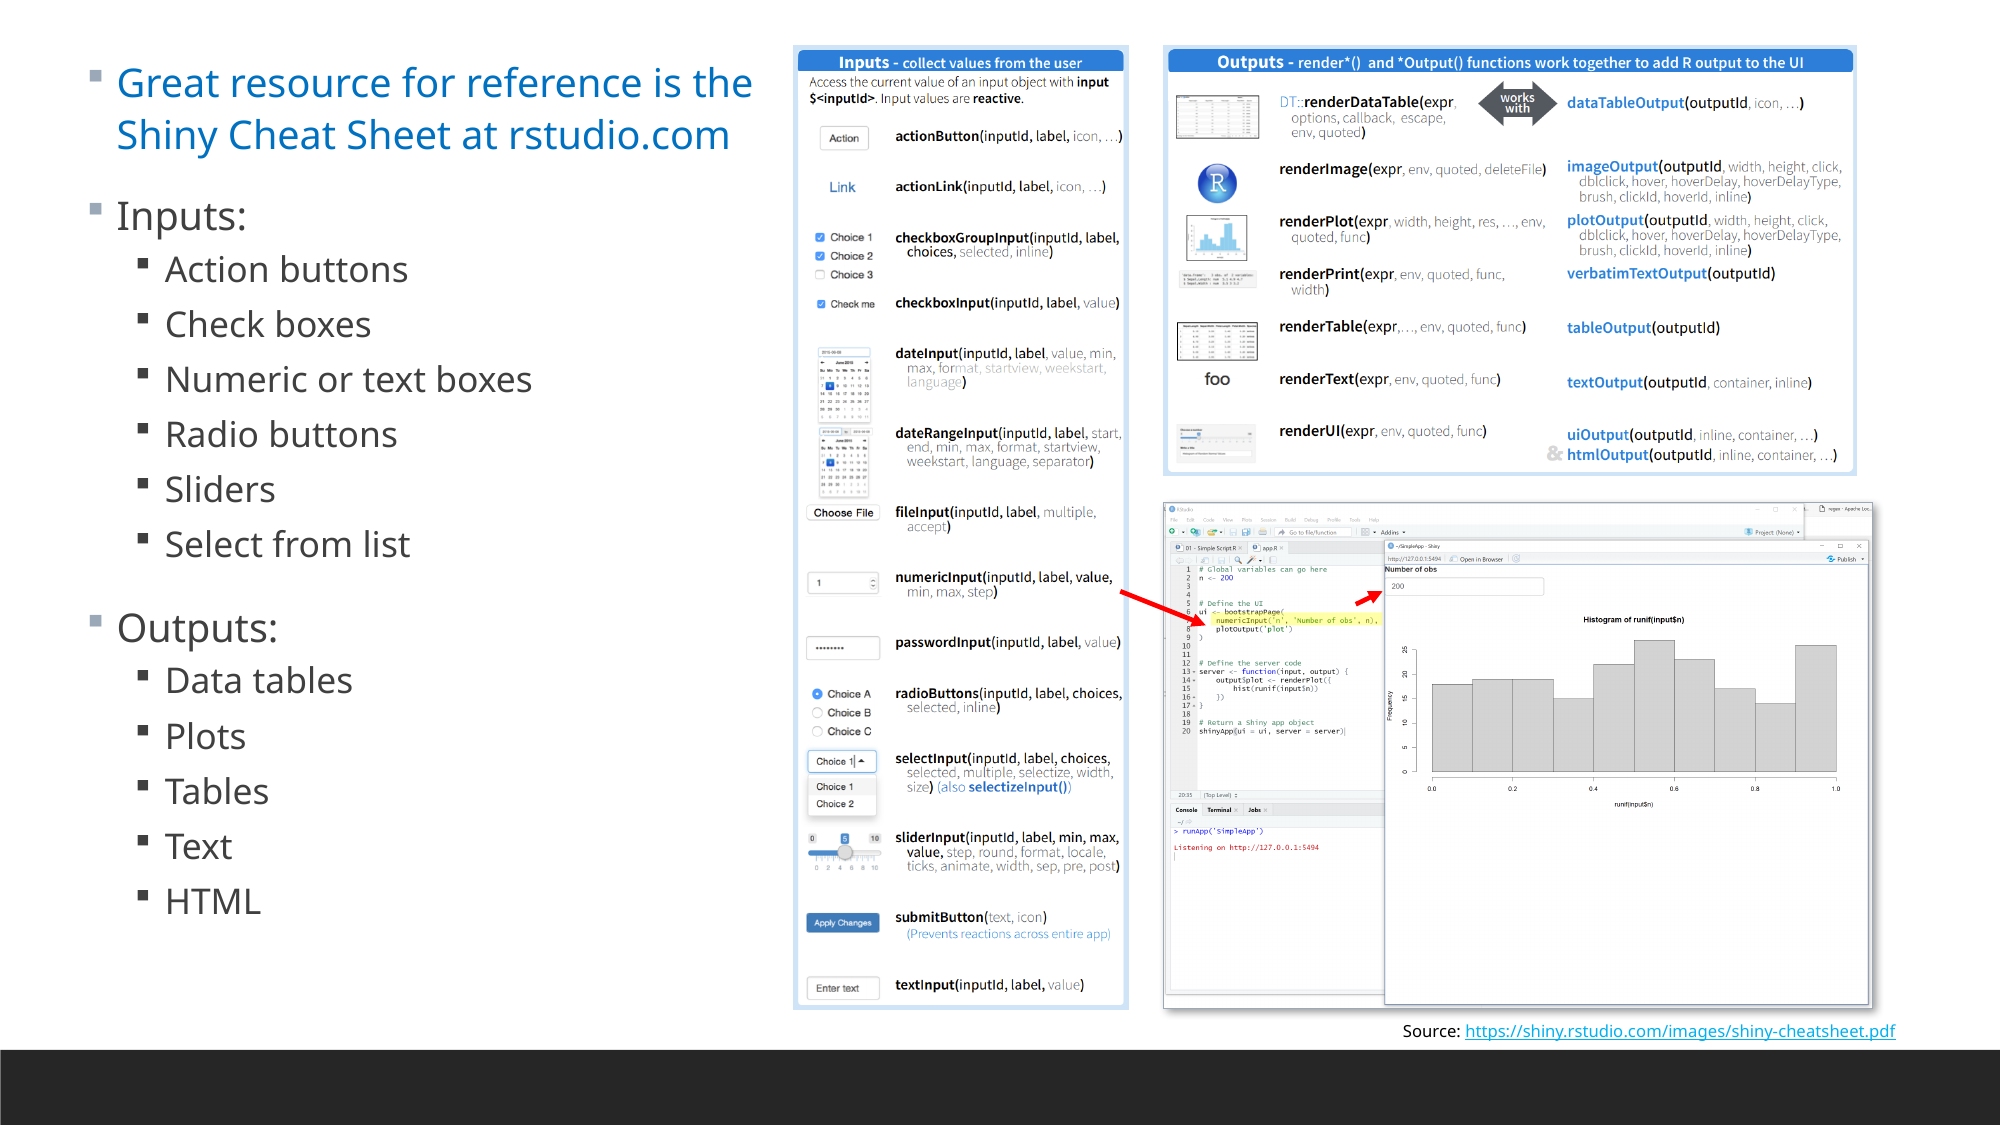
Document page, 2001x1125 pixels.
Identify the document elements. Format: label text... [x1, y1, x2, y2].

picture [1163, 44, 1857, 477]
picture [793, 44, 1129, 1010]
text_box Source: https://shiny.rstudio.com/images/shiny-cheatsheet.pdf [1388, 1013, 1916, 1052]
text_box Great resource for reference is the Shiny Cheat Sheet at rstudio.com Inputs: Action buttons Check boxes Numeric or text boxes Radio buttons Sliders Select from list Outputs: Data tables Plots Tables Text HTML [71, 45, 776, 1009]
picture [1163, 502, 1874, 1009]
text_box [1119, 590, 1207, 626]
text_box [1355, 590, 1384, 605]
